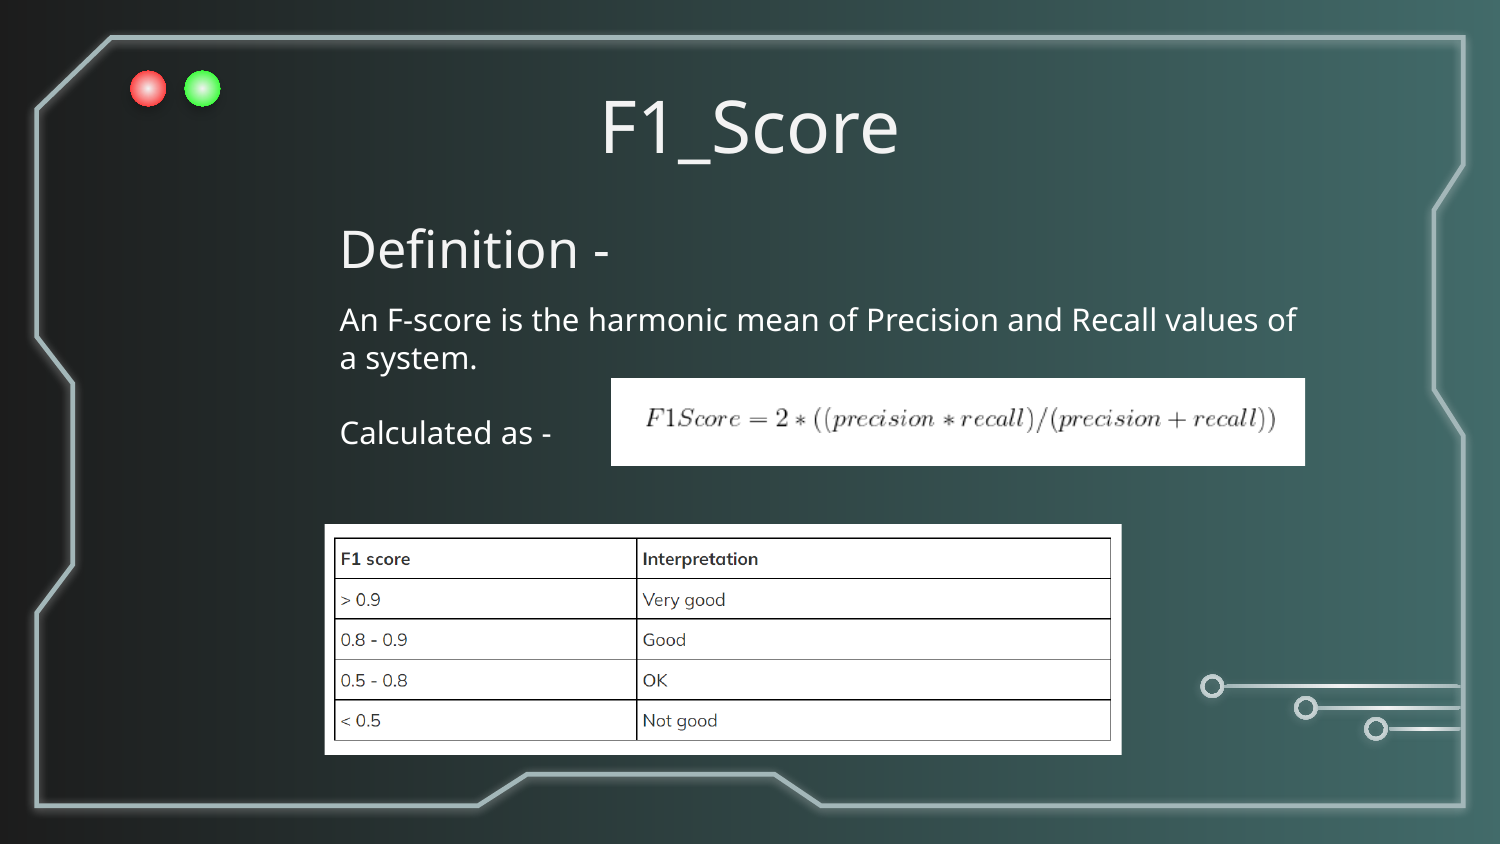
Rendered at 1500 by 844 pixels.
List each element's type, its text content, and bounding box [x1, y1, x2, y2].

subtitle An F-score is the harmonic mean of Precision and Recall values of a system. Calculated as - [324, 285, 1331, 755]
text_box [130, 70, 166, 107]
picture [324, 523, 1122, 755]
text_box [1200, 674, 1461, 741]
subtitle Definition - [324, 210, 1176, 285]
text_box [184, 70, 221, 107]
picture [610, 377, 1306, 466]
title F1_Score [118, 88, 1382, 160]
